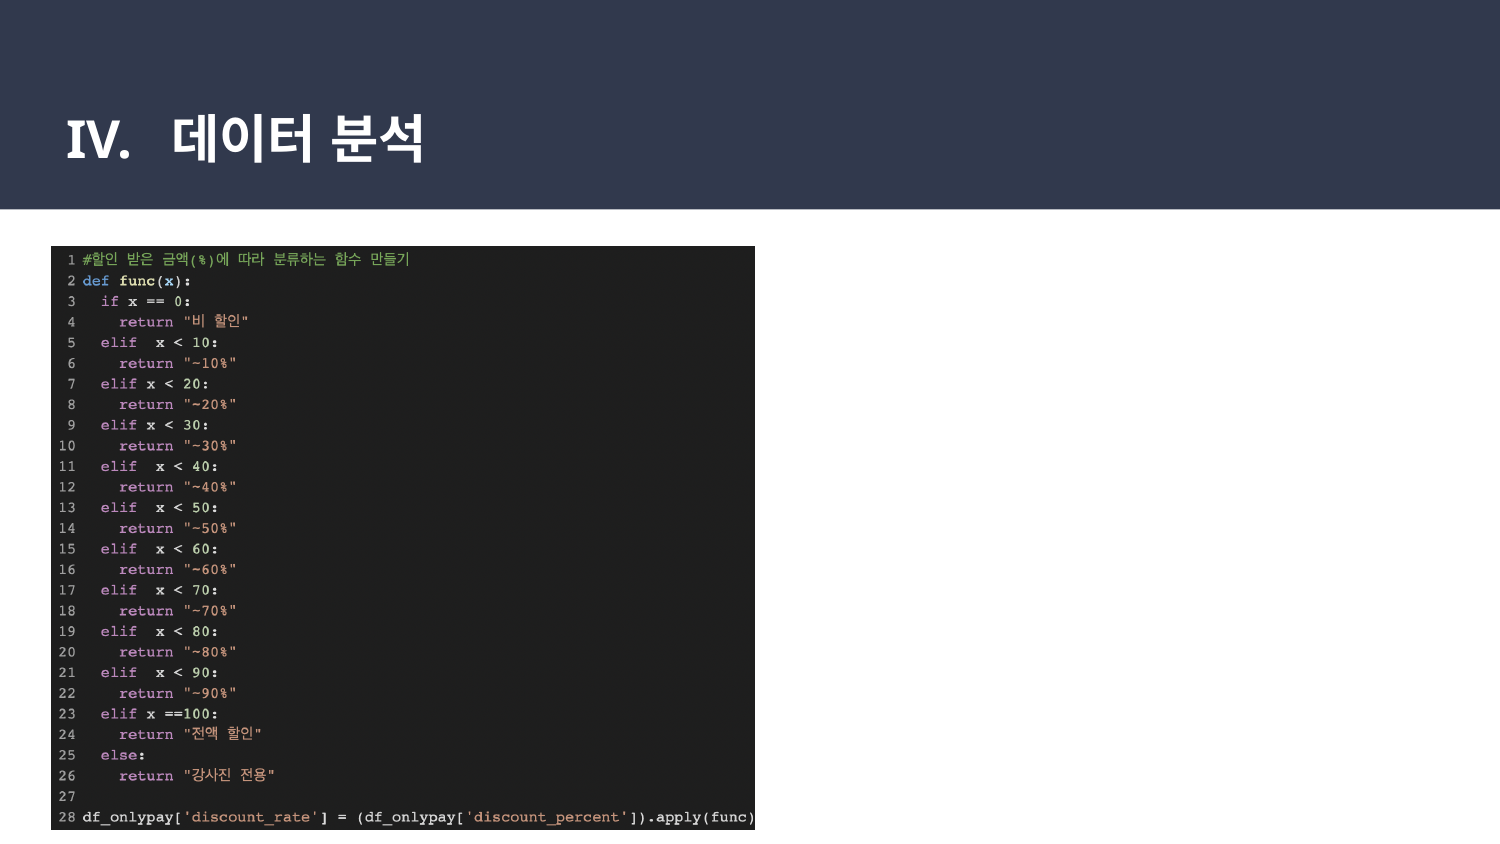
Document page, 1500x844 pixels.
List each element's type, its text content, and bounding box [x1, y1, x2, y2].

picture [50, 246, 755, 830]
title IV. 데이터 분석 [51, 82, 1449, 185]
